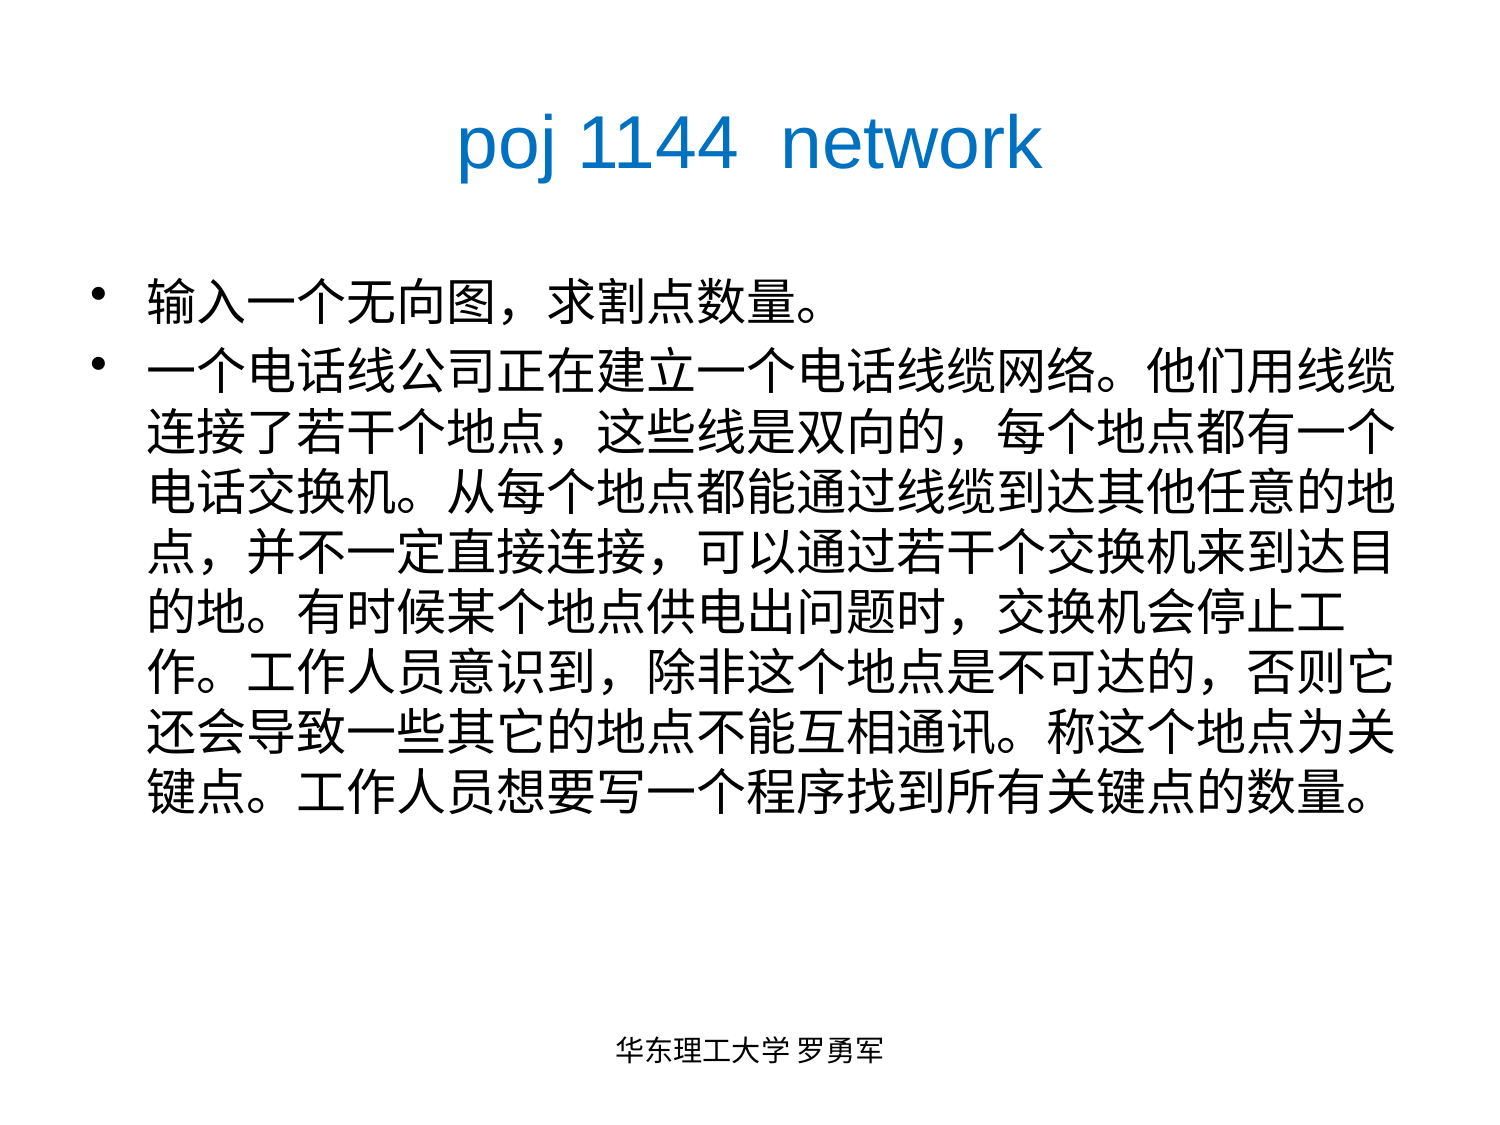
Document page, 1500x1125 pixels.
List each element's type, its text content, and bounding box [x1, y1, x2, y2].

list 输入一个无向图，求割点数量。 一个电话线公司正在建立一个电话线缆网络。他们用线缆连接了若干个地点，这些线是双向的，每个地点都有一个电话交换机。从每个地点都能通过线缆到达其他任意的地点，并不一定直接连接，可以通过若干个交换机来到达目的地。有时候某个地点供电出问题时，交换机会停止工作。工作人员意识到，除非这个地点是不可达的，否则它还会导致一些其它的地点不能互相通讯。称这个地点为关键点。工作人员想要写一个程序找到所有关键点的数量。 [75, 262, 1425, 1005]
footer 华东理工大学 罗勇军 [512, 1024, 988, 1103]
title poj 1144 network [75, 45, 1425, 233]
